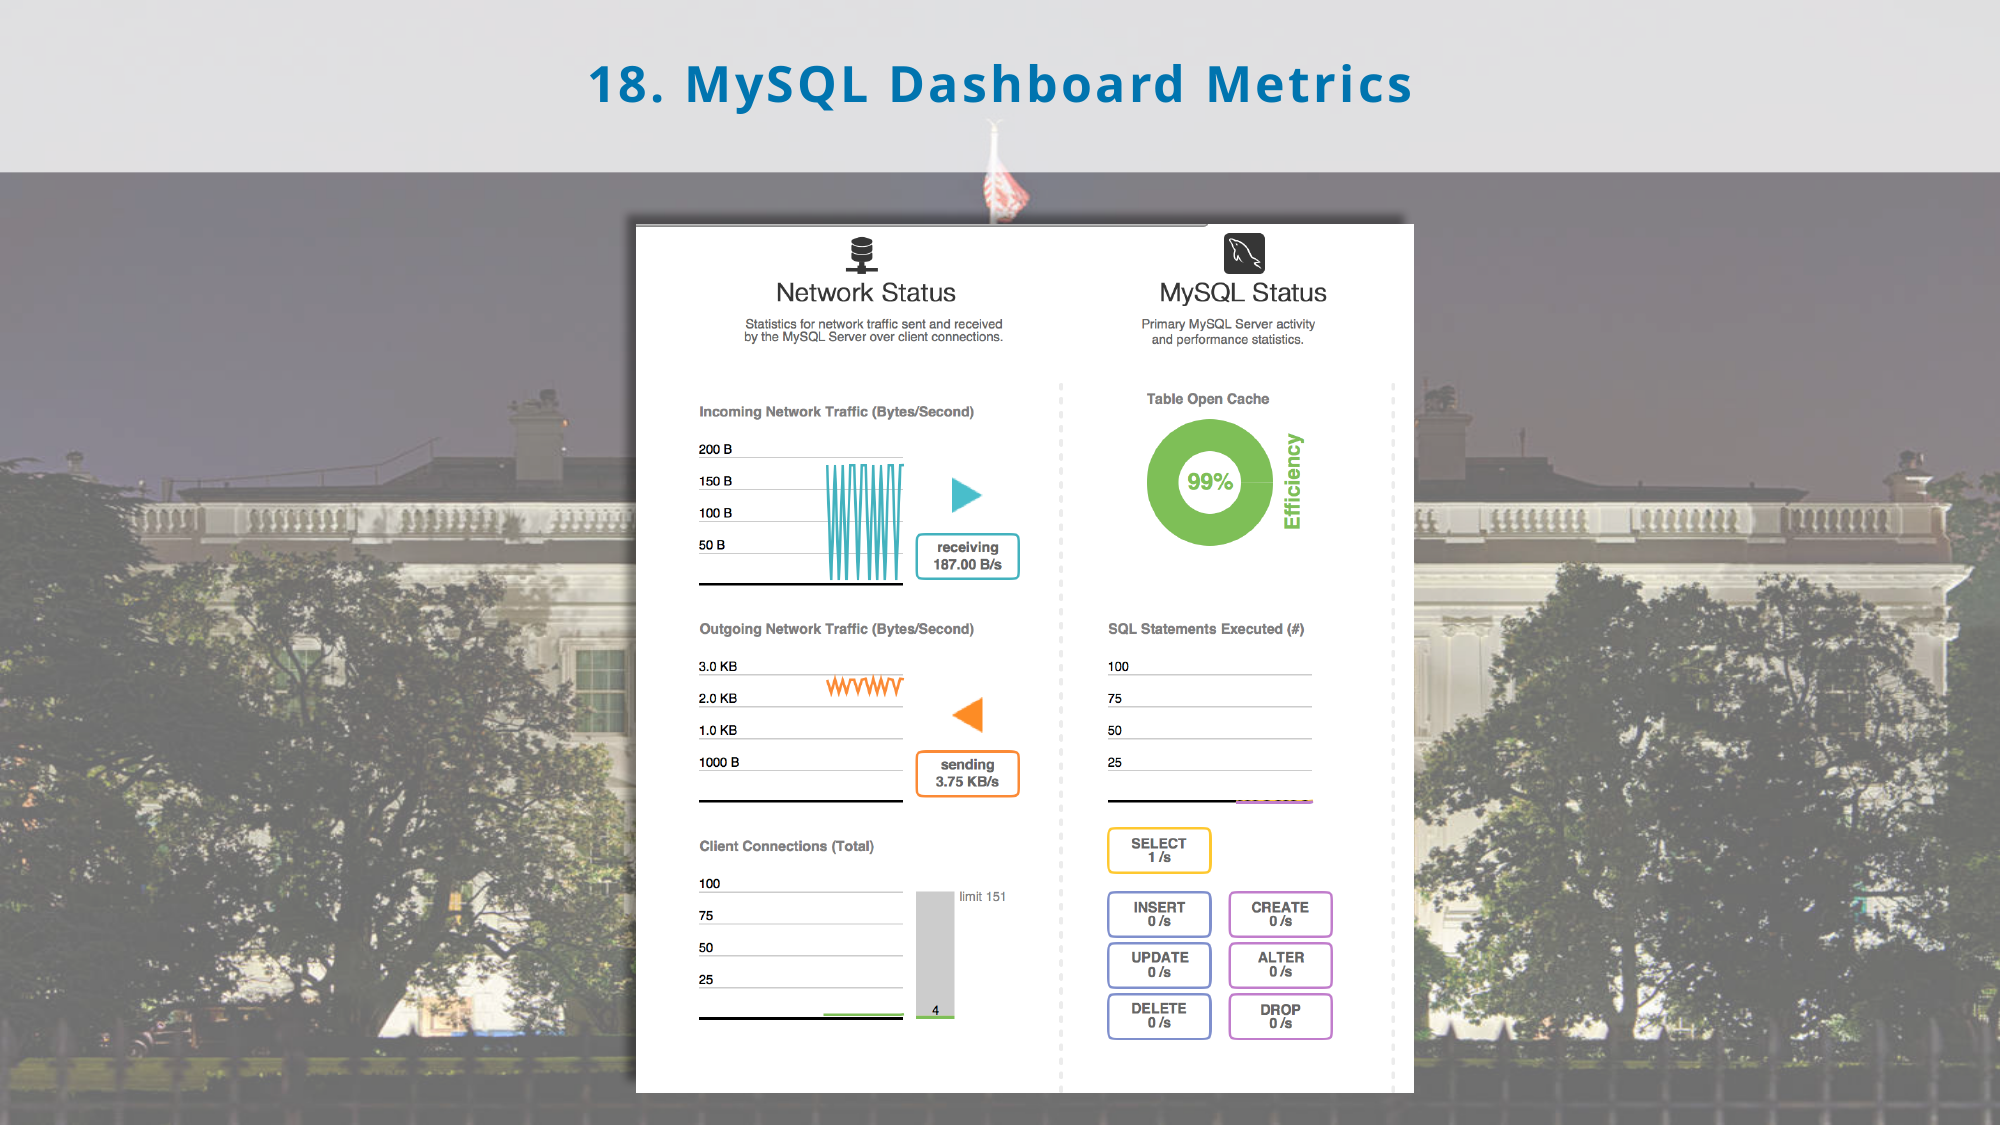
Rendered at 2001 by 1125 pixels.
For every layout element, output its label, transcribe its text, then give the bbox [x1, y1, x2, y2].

picture [636, 224, 1414, 1093]
title 18. MySQL Dashboard Metrics [0, 0, 2000, 173]
